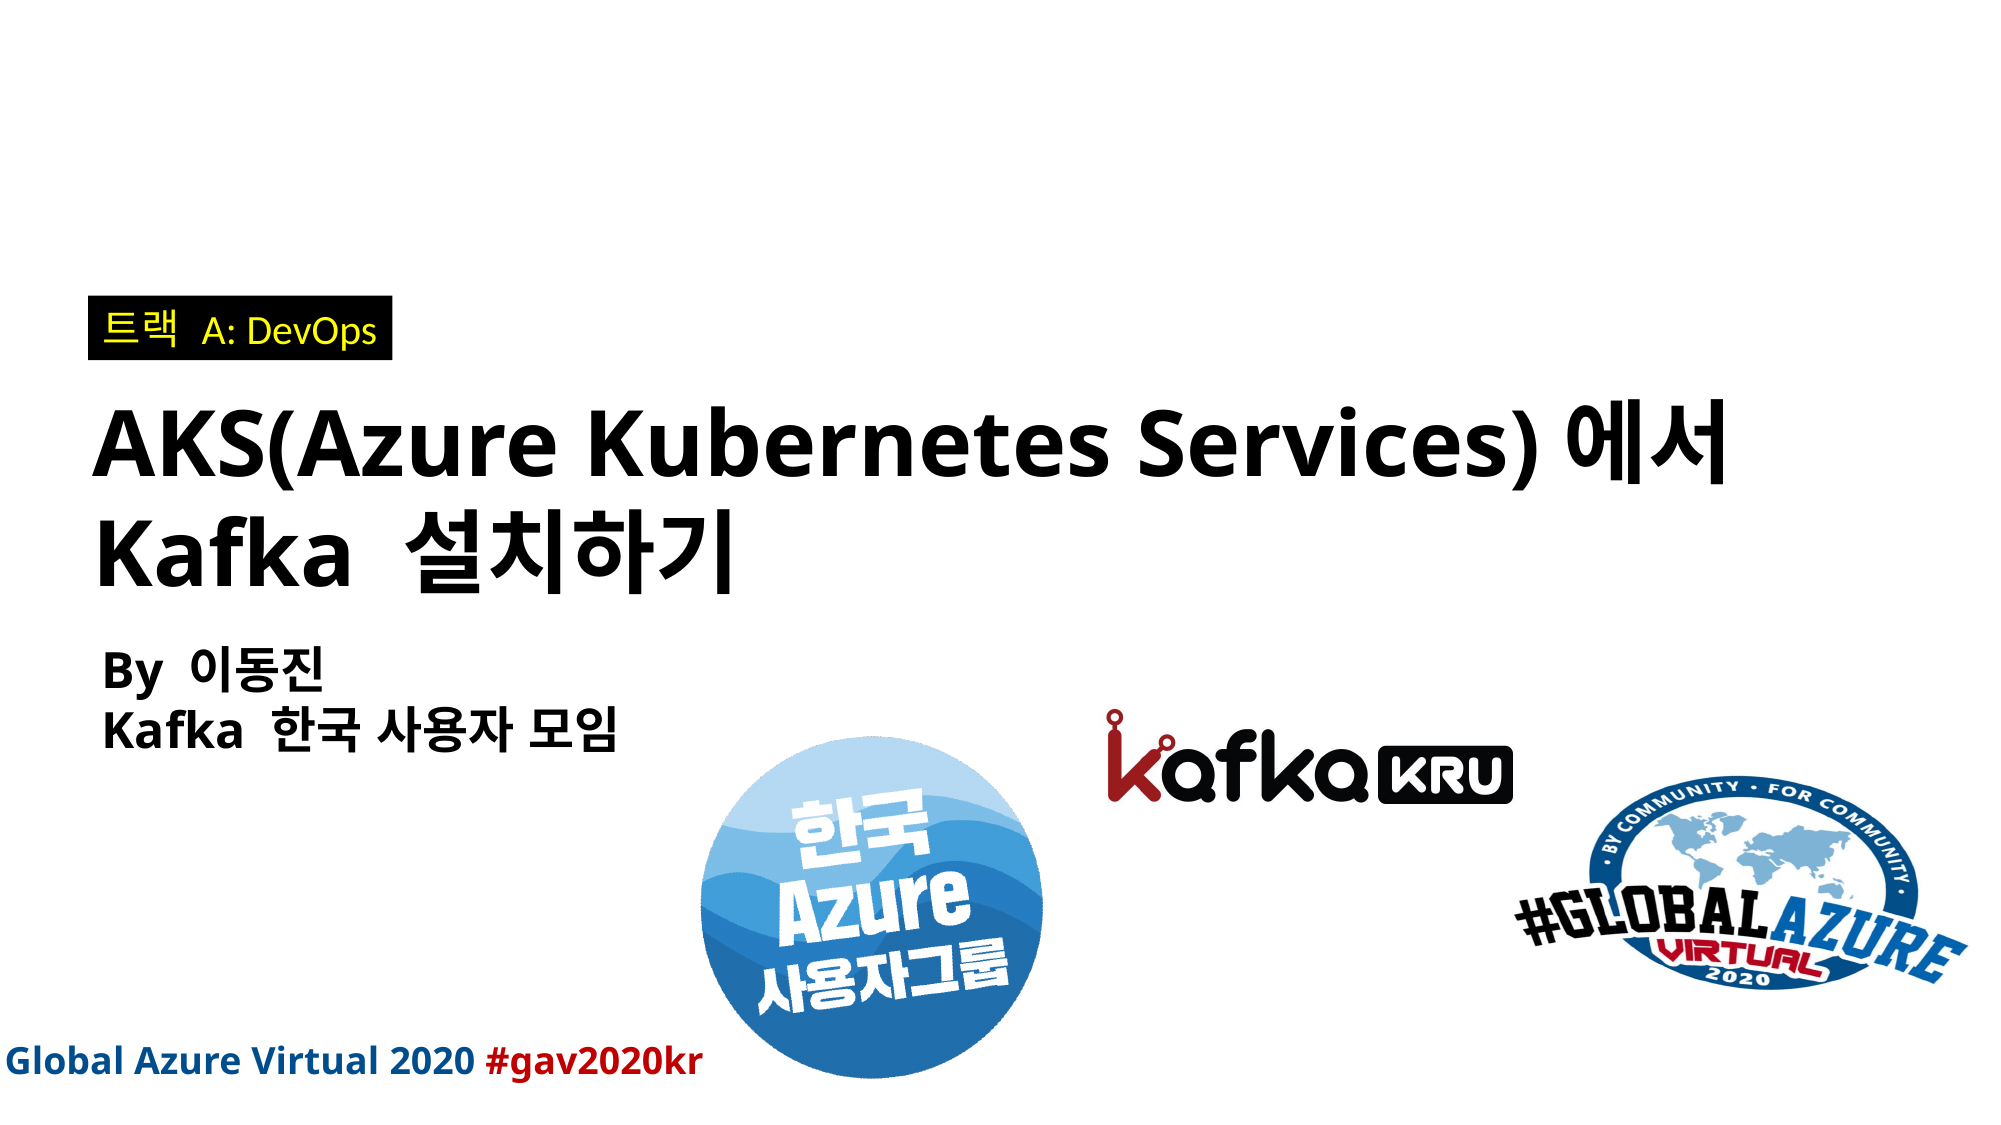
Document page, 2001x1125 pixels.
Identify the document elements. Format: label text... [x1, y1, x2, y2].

text_box AKS(Azure Kubernetes Services)에서 Kafka 설치하기 [77, 377, 1809, 612]
picture [1071, 688, 2000, 1093]
picture [670, 707, 1072, 1108]
text_box By 이동진 Kafka 한국 사용자 모임 [86, 631, 636, 766]
text_box Global Azure Virtual 2020 #gav2020kr [0, 1029, 715, 1090]
text_box 트랙 A: DevOps [88, 295, 393, 361]
